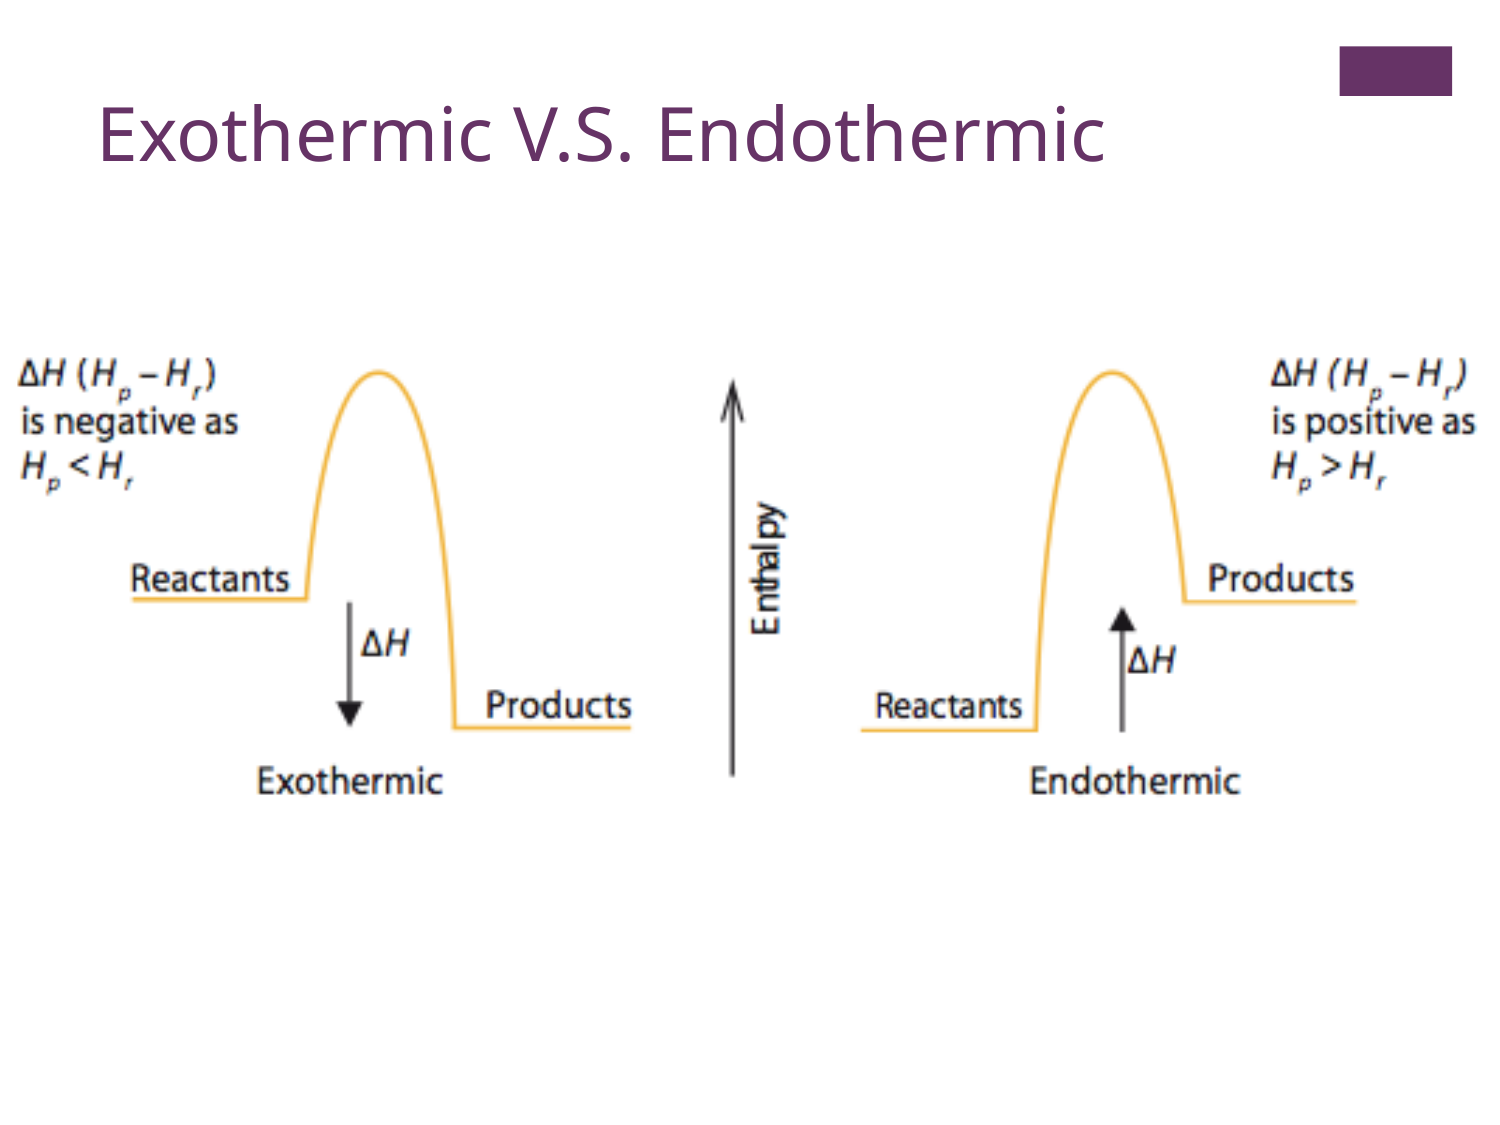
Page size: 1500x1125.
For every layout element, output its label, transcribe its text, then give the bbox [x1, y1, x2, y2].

text_box Exothermic V.S. Endothermic [81, 79, 1322, 263]
picture [2, 341, 1500, 827]
